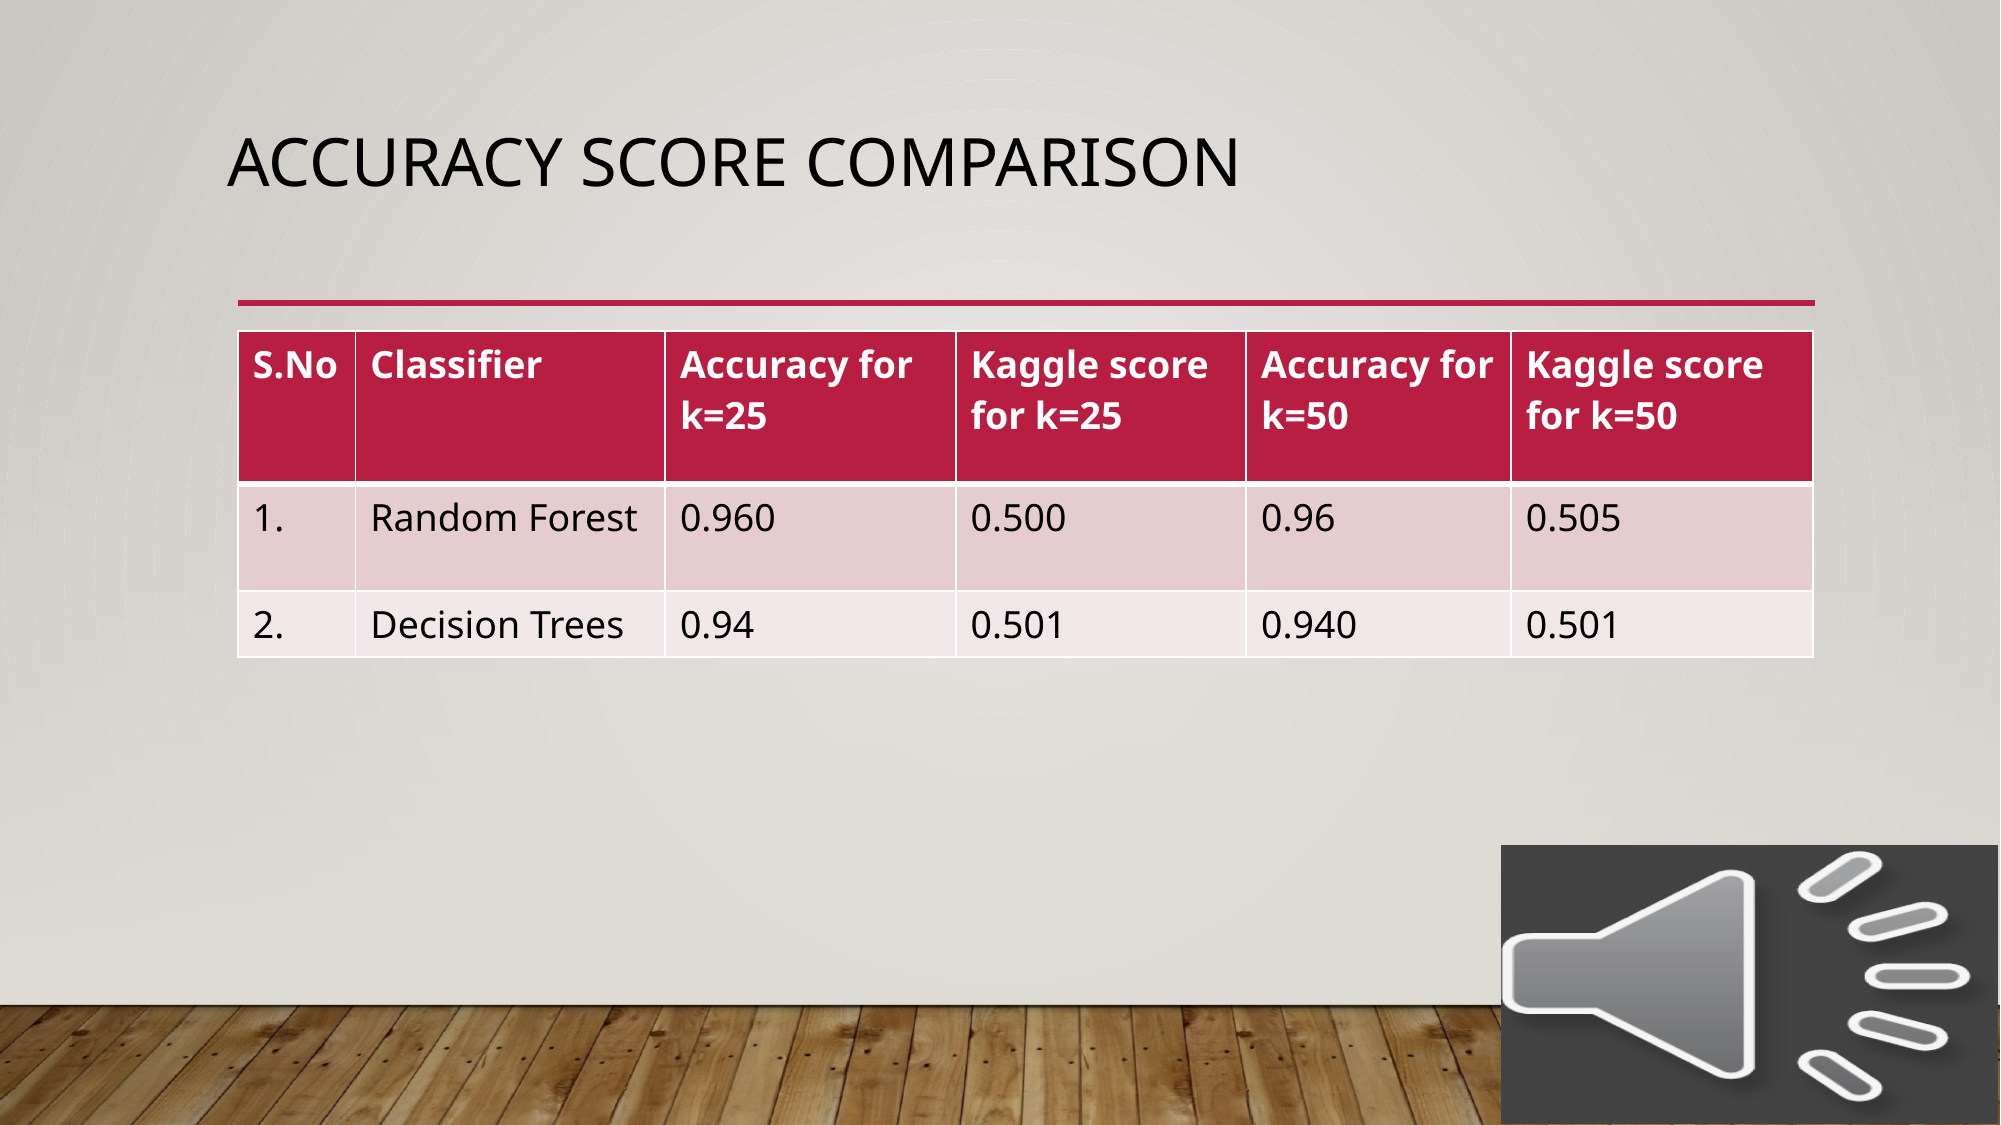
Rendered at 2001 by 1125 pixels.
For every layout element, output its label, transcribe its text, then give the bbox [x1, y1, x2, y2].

table_cell Decision Trees [356, 592, 664, 656]
table_cell 0.505 [1512, 487, 1812, 590]
table_header Kaggle score for k=50 [1512, 332, 1812, 481]
table_cell 0.94 [666, 592, 955, 656]
table_header Accuracy for k=25 [666, 332, 955, 481]
table_header Accuracy for k=50 [1247, 332, 1510, 481]
table_cell 0.96 [1247, 487, 1510, 590]
table_cell 0.500 [957, 487, 1245, 590]
table_cell 0.940 [1247, 592, 1510, 656]
table_cell 0.960 [666, 487, 955, 590]
table_cell 0.501 [957, 592, 1245, 656]
title Accuracy score comparison [212, 72, 1788, 245]
table_cell Random Forest [356, 487, 664, 590]
picture [0, 843, 2000, 1125]
table_cell 1. [239, 487, 355, 590]
table_header Classifier [356, 332, 664, 481]
table_cell 2. [239, 592, 355, 656]
table_header Kaggle score for k=25 [957, 332, 1245, 481]
table_header S.No [239, 332, 355, 481]
table_cell 0.501 [1512, 592, 1812, 656]
